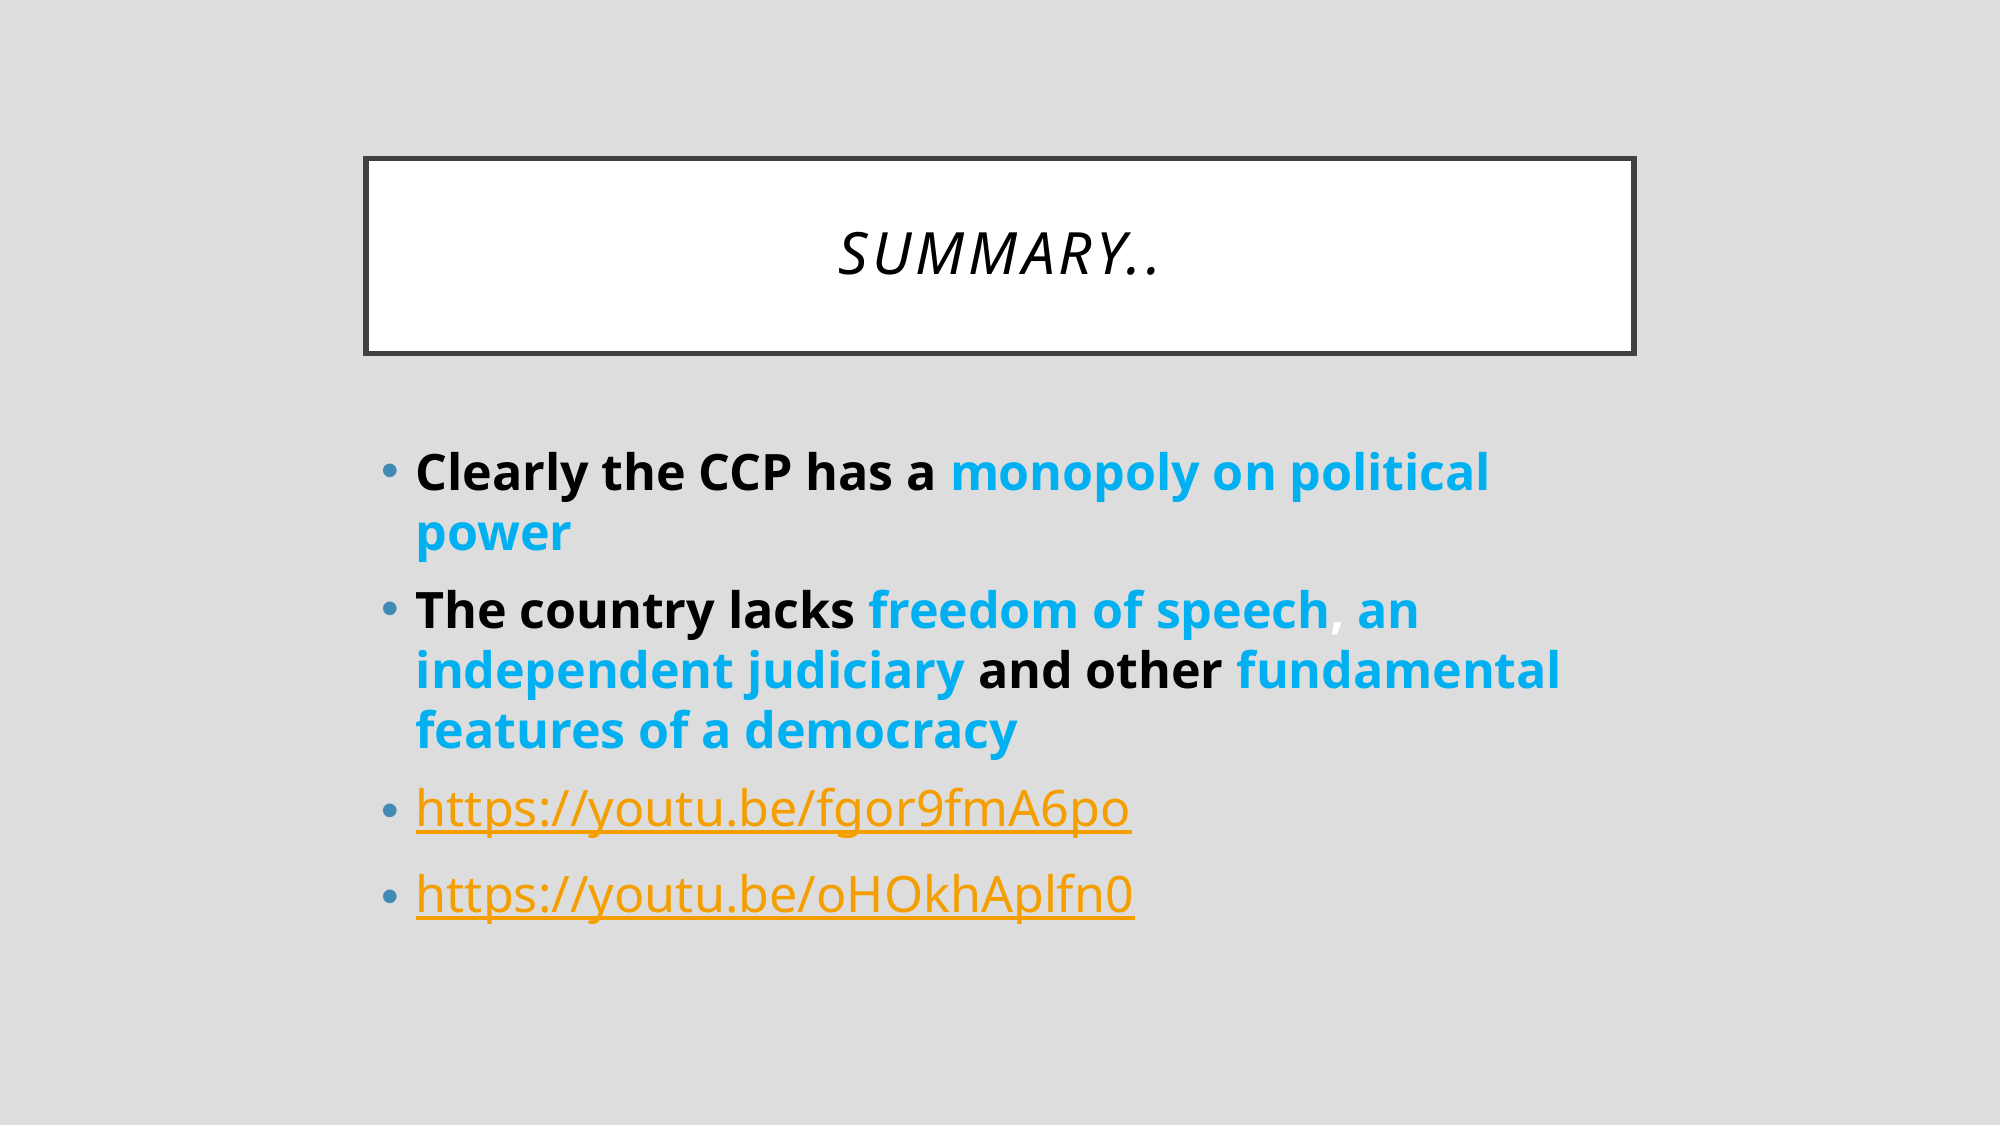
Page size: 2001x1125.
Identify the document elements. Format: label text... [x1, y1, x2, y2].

title SUMMARY.. [363, 156, 1637, 356]
list Clearly the CCP has a monopoly on political power The country lacks freedom of speech, an independent judiciary and other fundamental features of a democracy https://youtu.be/fgor9fmA6po https://youtu.be/oHOkhAplfn0 [366, 432, 1634, 942]
